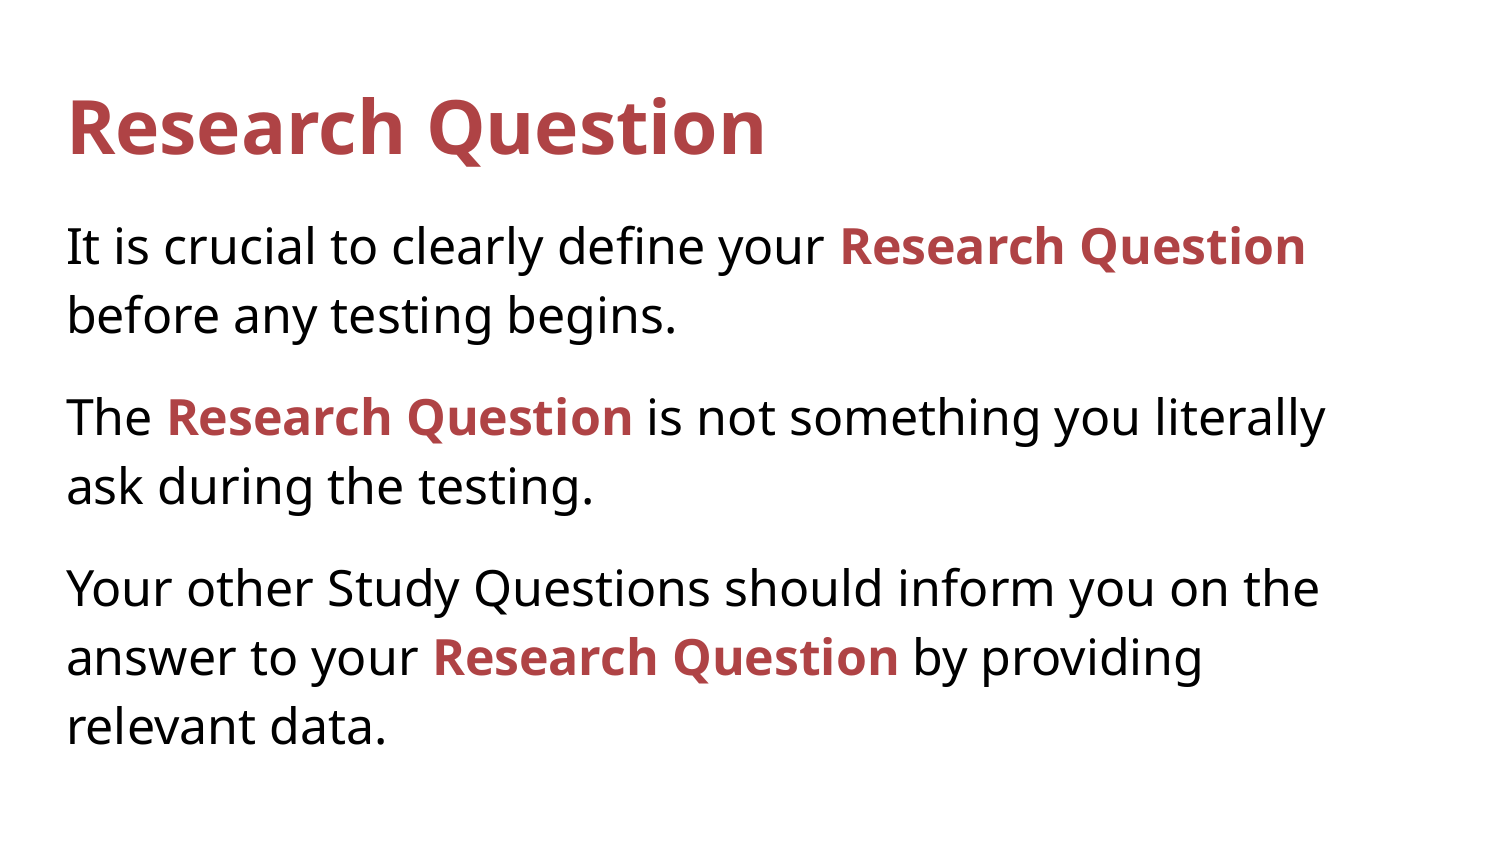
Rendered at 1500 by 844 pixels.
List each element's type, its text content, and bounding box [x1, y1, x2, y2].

title Research Question [51, 64, 1449, 167]
list It is crucial to clearly define your Research Question before any testing begins. The Research Question is not something you literally ask during the testing. Your other Study Questions should inform you on the answer to your Research Question by providing relevant data. [51, 190, 1414, 751]
